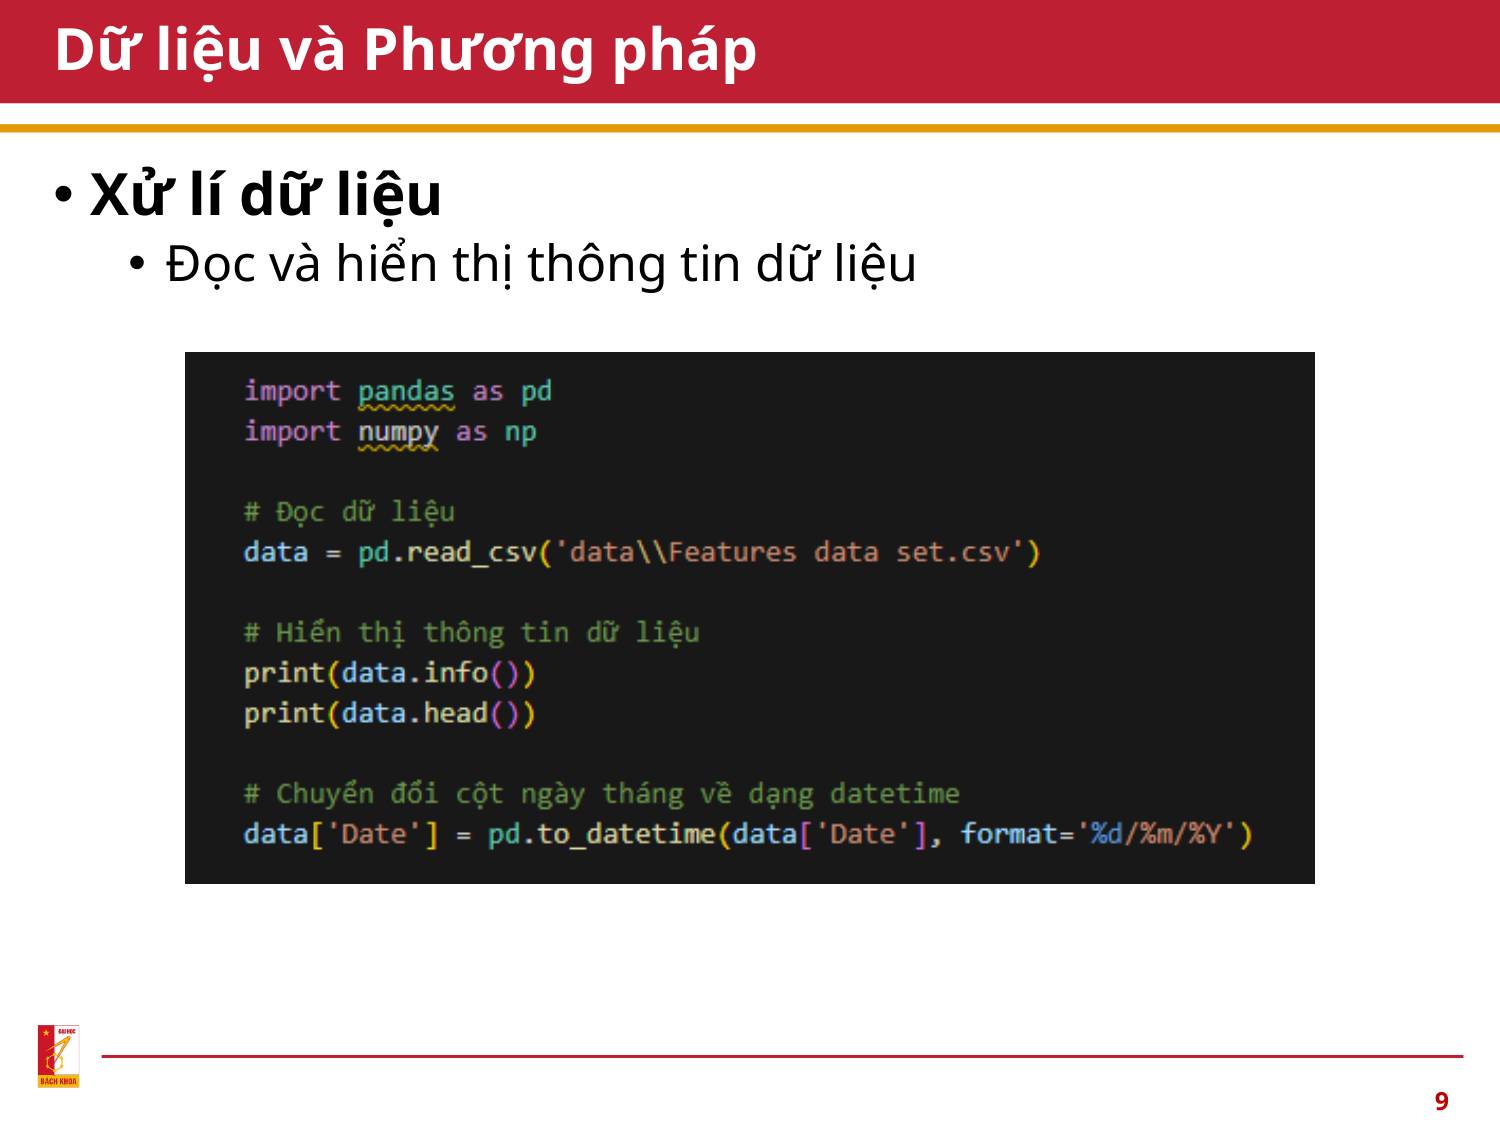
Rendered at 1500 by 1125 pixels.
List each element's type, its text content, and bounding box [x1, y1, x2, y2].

list Xử lí dữ liệu Đọc và hiển thị thông tin dữ liệu [38, 157, 1462, 1000]
title Dữ liệu và Phương pháp [38, 12, 1462, 87]
slide_number 9 [1126, 1078, 1464, 1125]
picture [0, 0, 1500, 1125]
